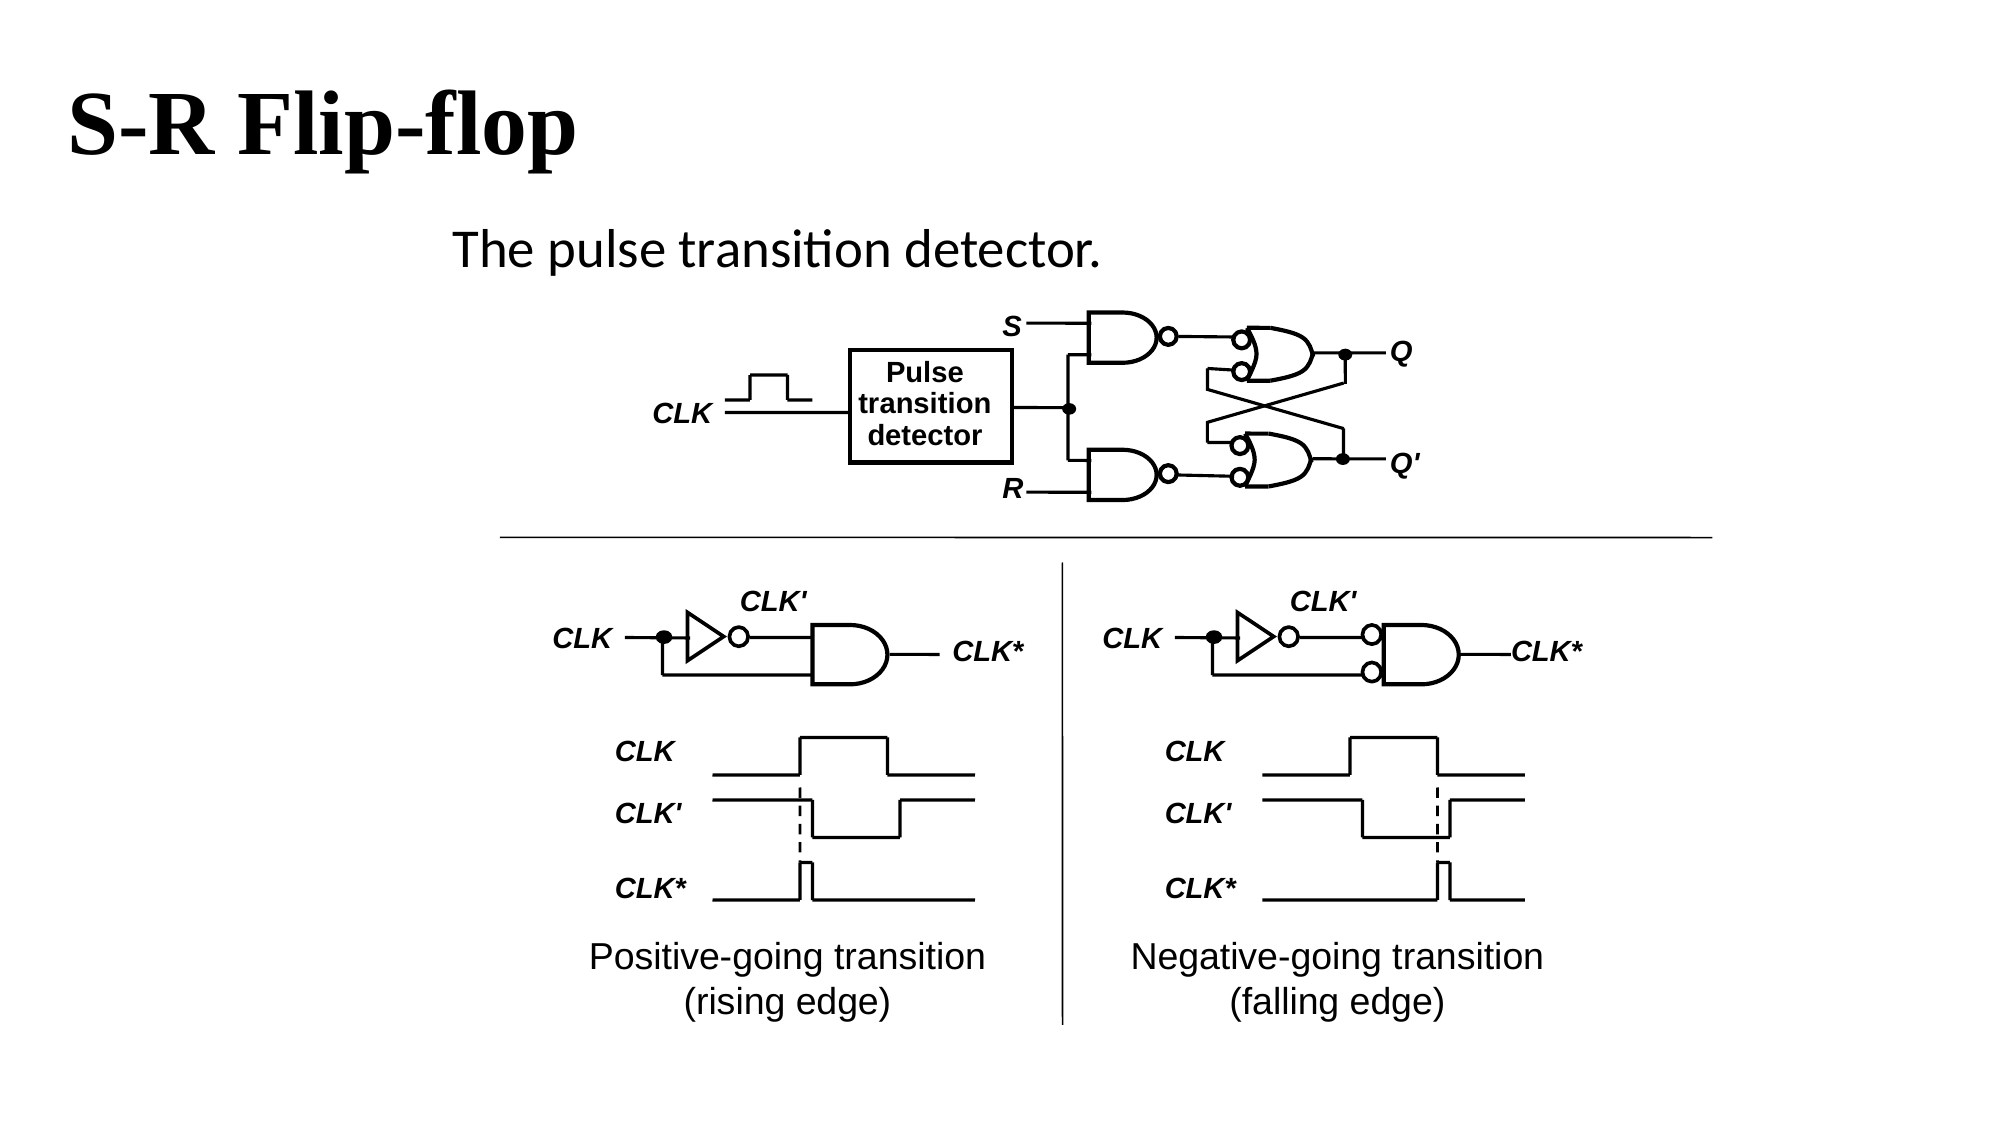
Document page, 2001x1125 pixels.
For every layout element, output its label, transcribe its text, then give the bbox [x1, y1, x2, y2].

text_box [637, 299, 1445, 513]
list The pulse transition detector. [437, 212, 1150, 288]
title S-R Flip-flop [52, 16, 1778, 234]
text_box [537, 574, 1050, 1031]
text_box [1087, 574, 1609, 1031]
